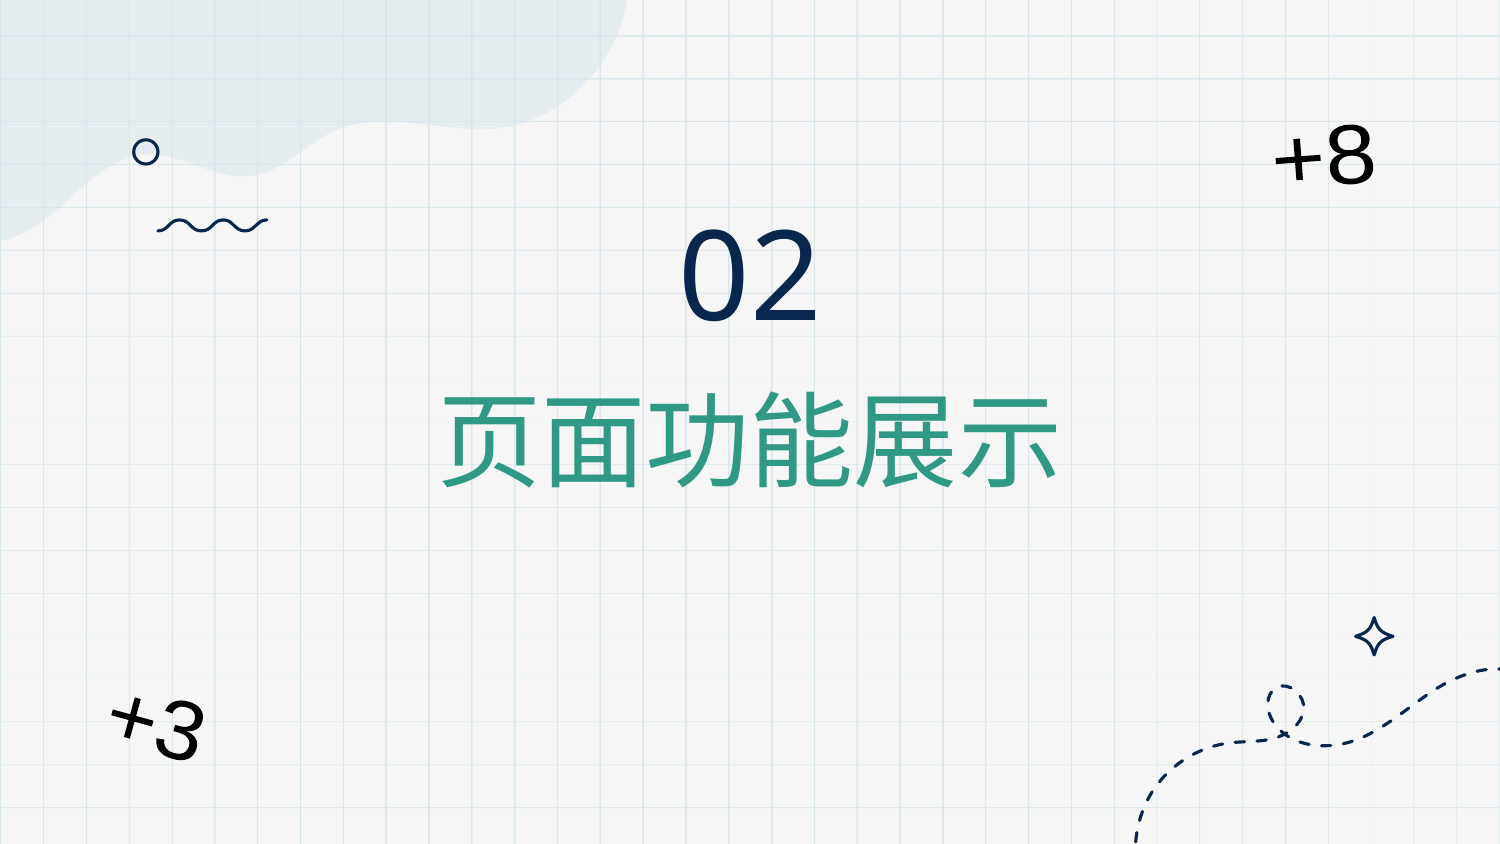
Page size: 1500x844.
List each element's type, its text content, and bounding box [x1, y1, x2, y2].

title 02 [614, 210, 886, 360]
picture [0, 0, 1500, 844]
title 页面功能展示 [318, 360, 1182, 609]
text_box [133, 139, 268, 232]
